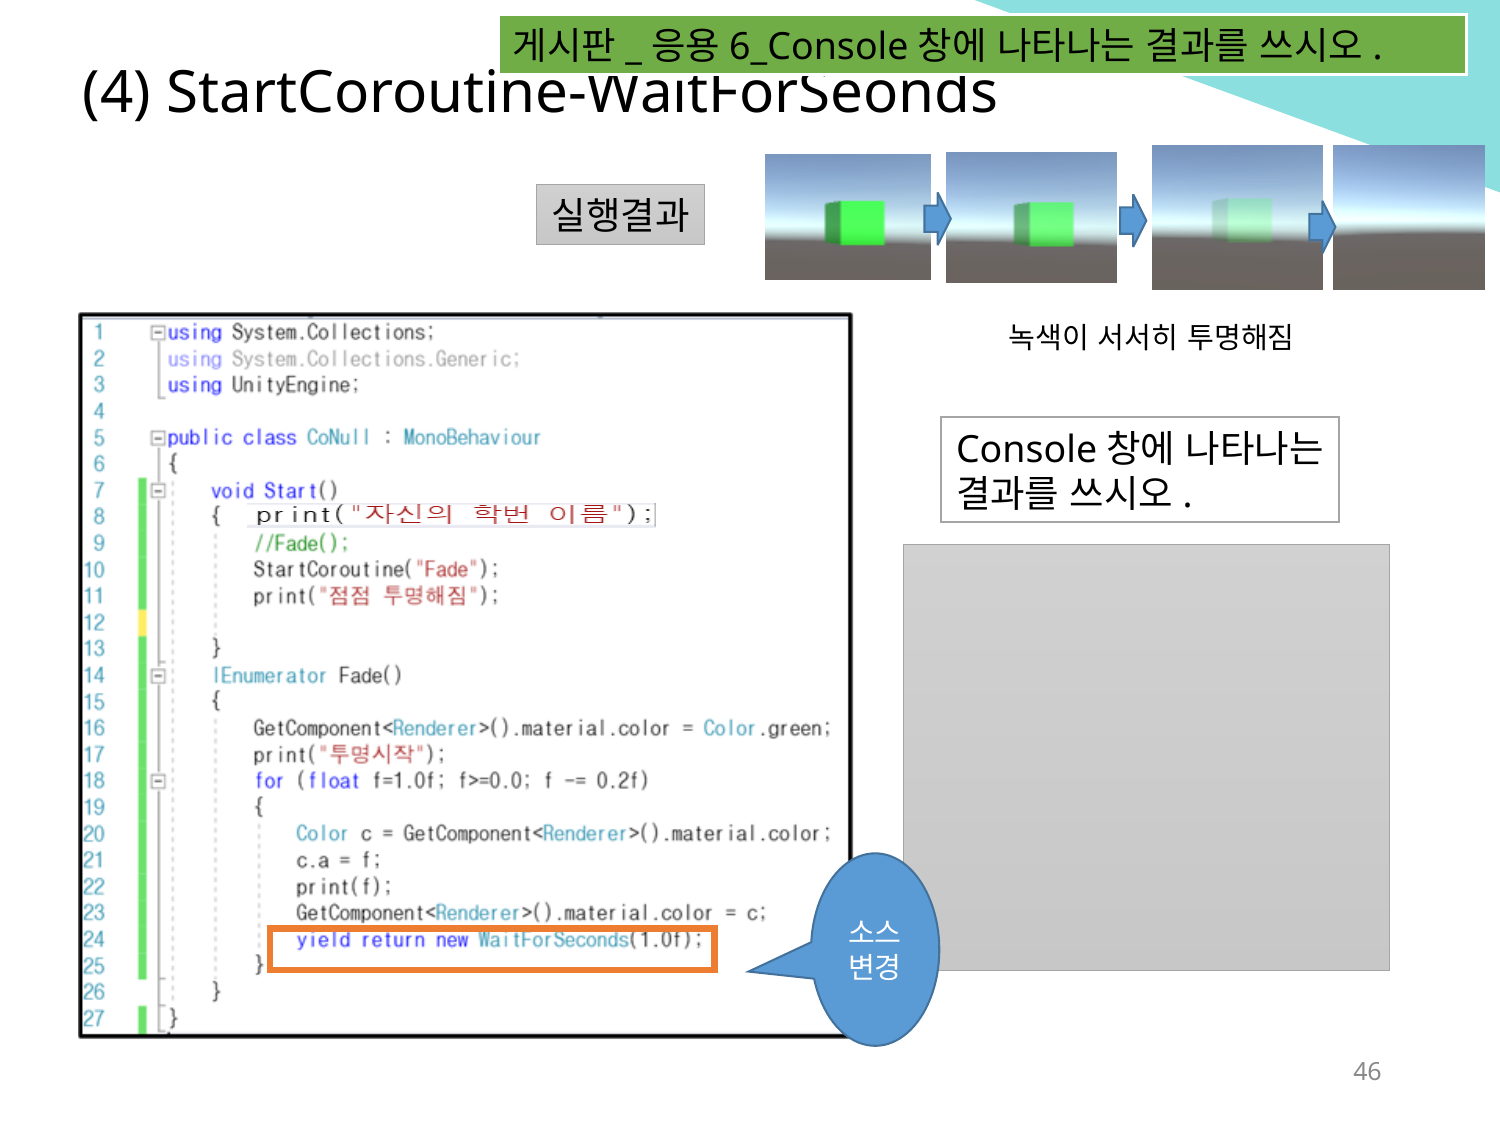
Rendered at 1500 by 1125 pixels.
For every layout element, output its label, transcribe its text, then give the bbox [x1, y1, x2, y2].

slide_number 46 [1059, 1042, 1397, 1103]
picture [1332, 145, 1485, 290]
text_box (4) StartCoroutine-WaitForSeonds [68, 46, 1013, 132]
picture [946, 152, 1117, 283]
text_box [1323, 200, 1332, 254]
text_box [903, 544, 1390, 971]
text_box [931, 191, 946, 246]
text_box [974, 0, 1500, 194]
picture [765, 154, 931, 280]
picture [1152, 145, 1323, 290]
text_box Console창에 나타나는 결과를 쓰시오. [940, 416, 1340, 523]
text_box 게시판_응용6_Console창에 나타나는 결과를 쓰시오. [497, 13, 1468, 76]
text_box 실행결과 [536, 184, 705, 245]
picture [78, 312, 861, 1050]
text_box 녹색이 서서히 투명해짐 [993, 312, 1311, 362]
text_box 소스변경 [861, 852, 941, 1047]
text_box [1119, 193, 1148, 248]
